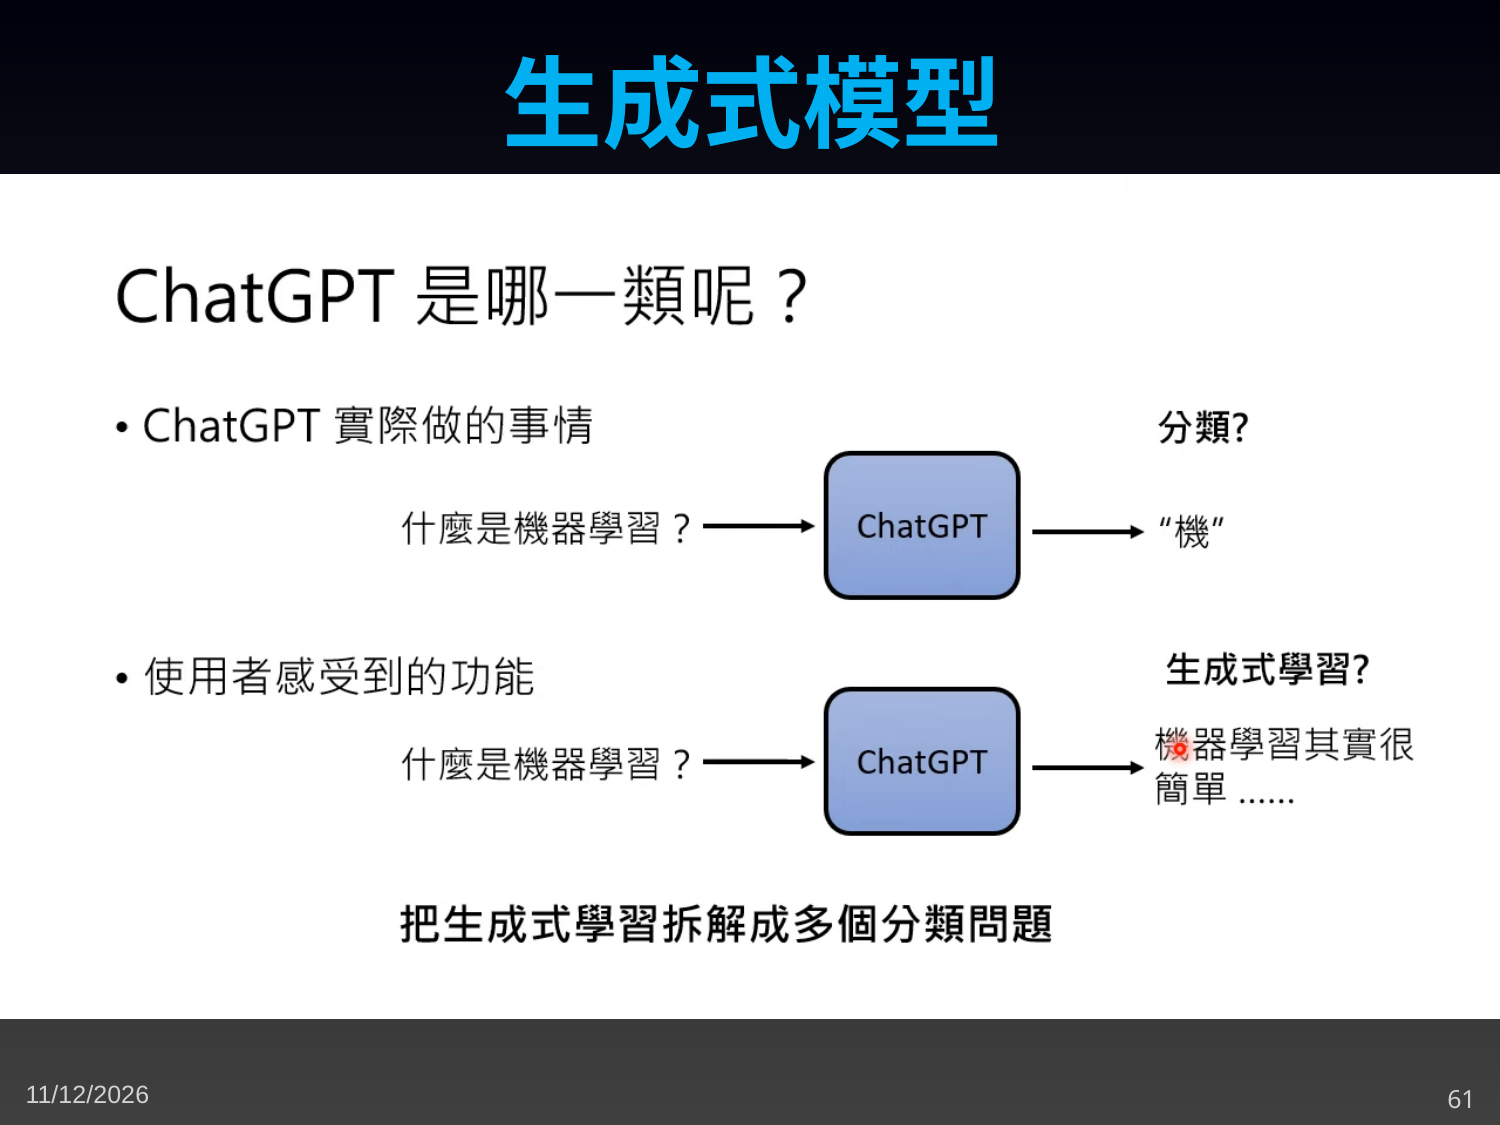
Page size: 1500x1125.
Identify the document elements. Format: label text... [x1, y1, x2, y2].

picture [0, 174, 1500, 1019]
slide_number 61 [1340, 1075, 1491, 1117]
text_box 生成式模型 [487, 12, 1075, 173]
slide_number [10, 1075, 411, 1117]
